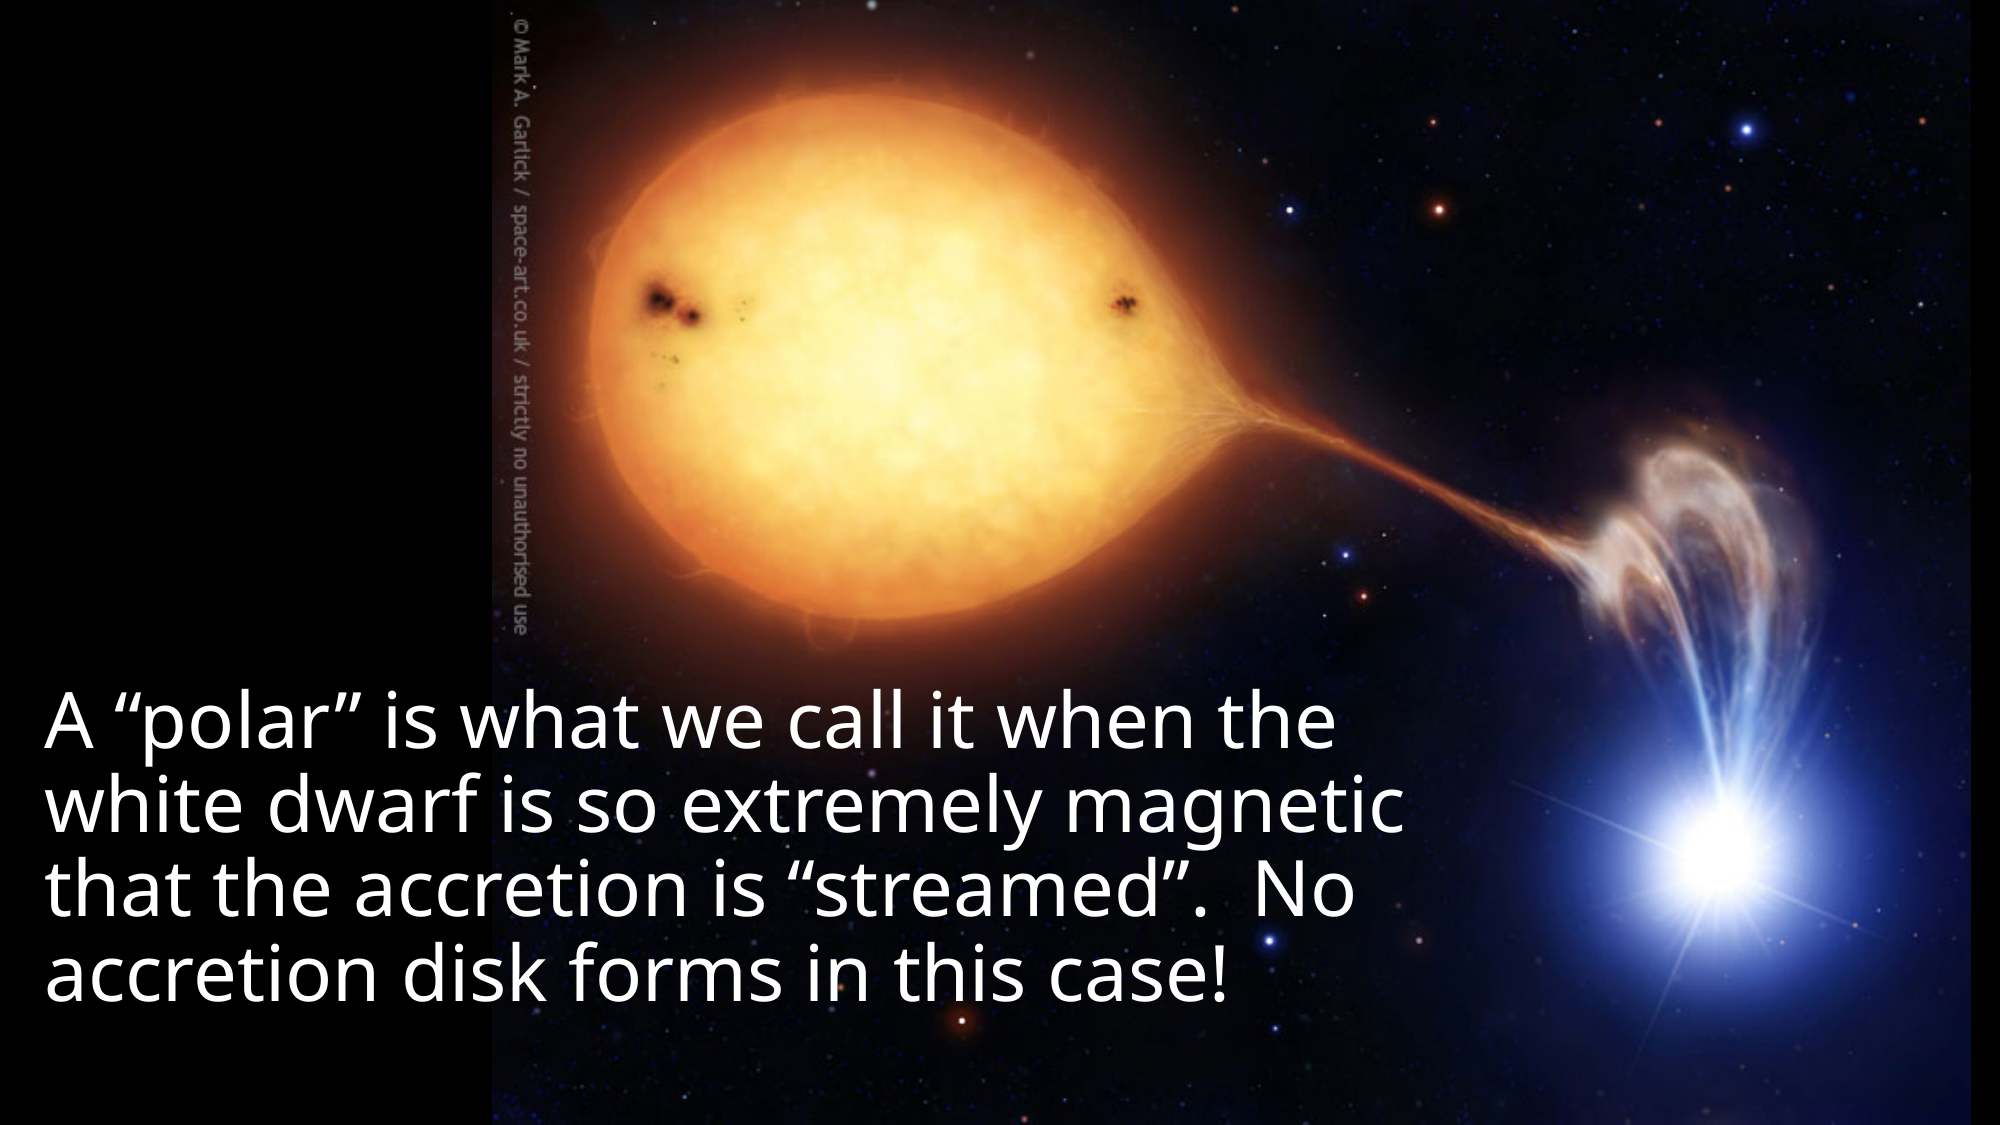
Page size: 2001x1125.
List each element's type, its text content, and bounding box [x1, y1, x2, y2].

picture [492, 0, 1972, 1125]
title A “polar” is what we call it when the white dwarf is so extremely magnetic that the accretion is “streamed”. No accretion disk forms in this case! [29, 670, 492, 1029]
